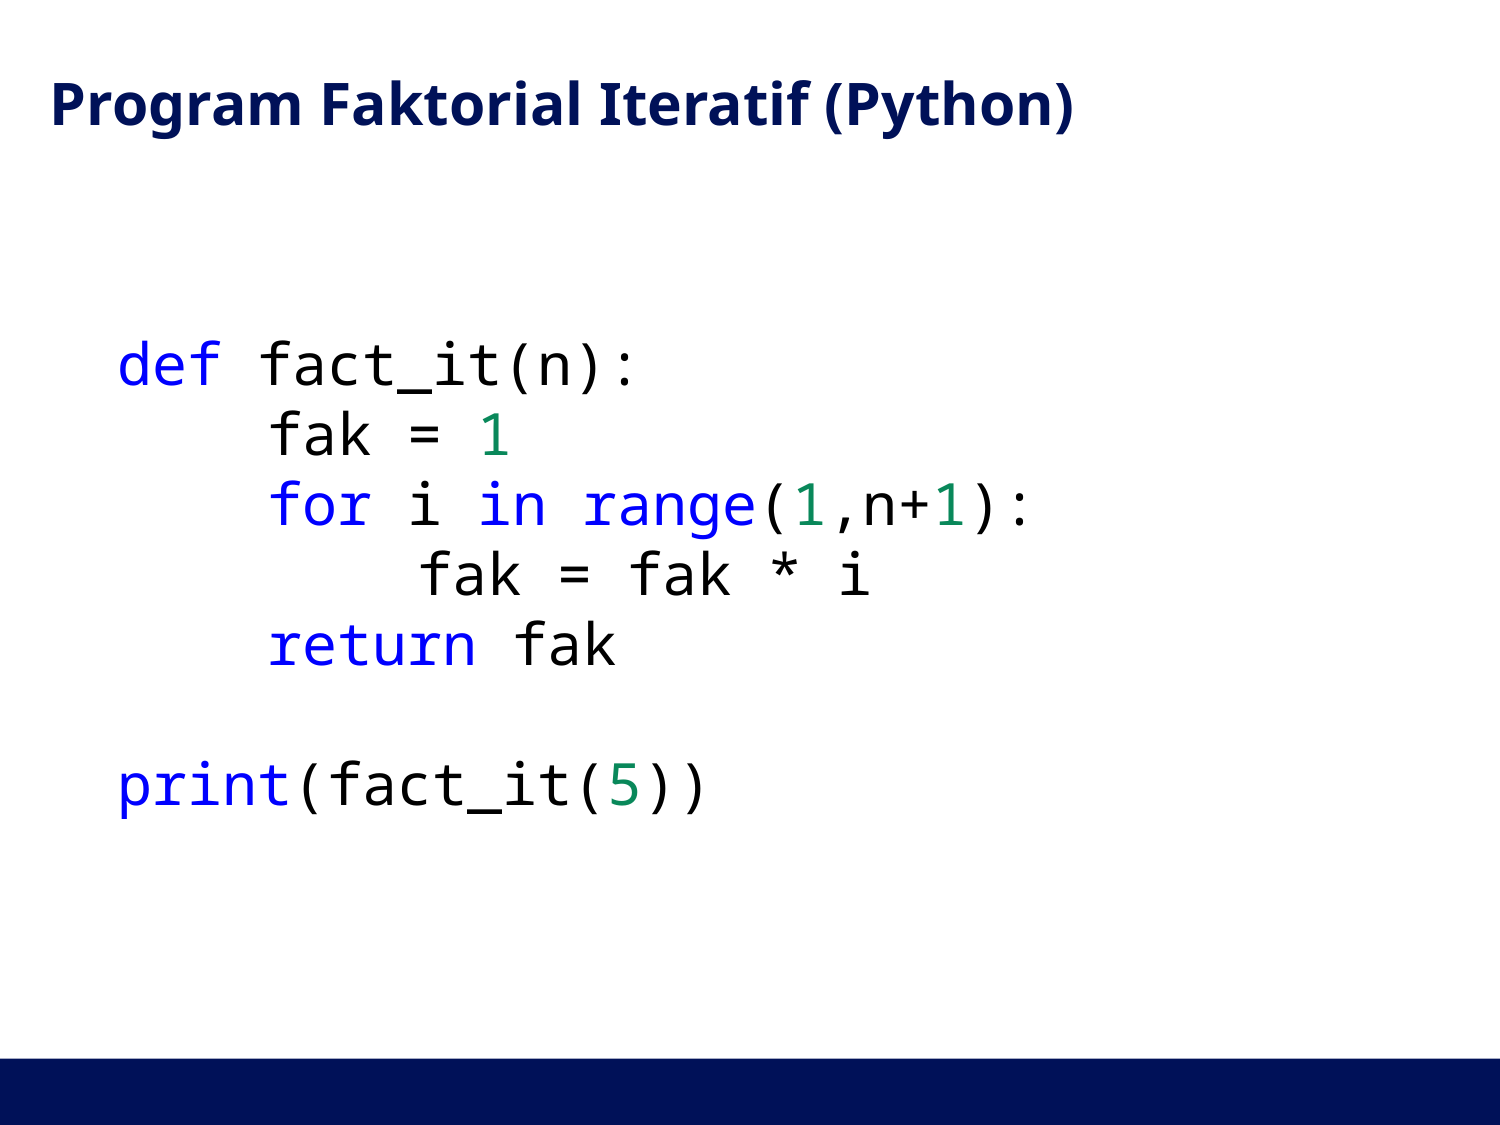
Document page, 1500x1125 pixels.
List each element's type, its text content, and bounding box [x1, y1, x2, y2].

title Program Faktorial Iteratif (Python) [49, 66, 1451, 138]
text_box def fact_it(n): fak = 1 for i in range(1,n+1): fak = fak * i return fak print(fact_it(5)) [103, 319, 1366, 825]
